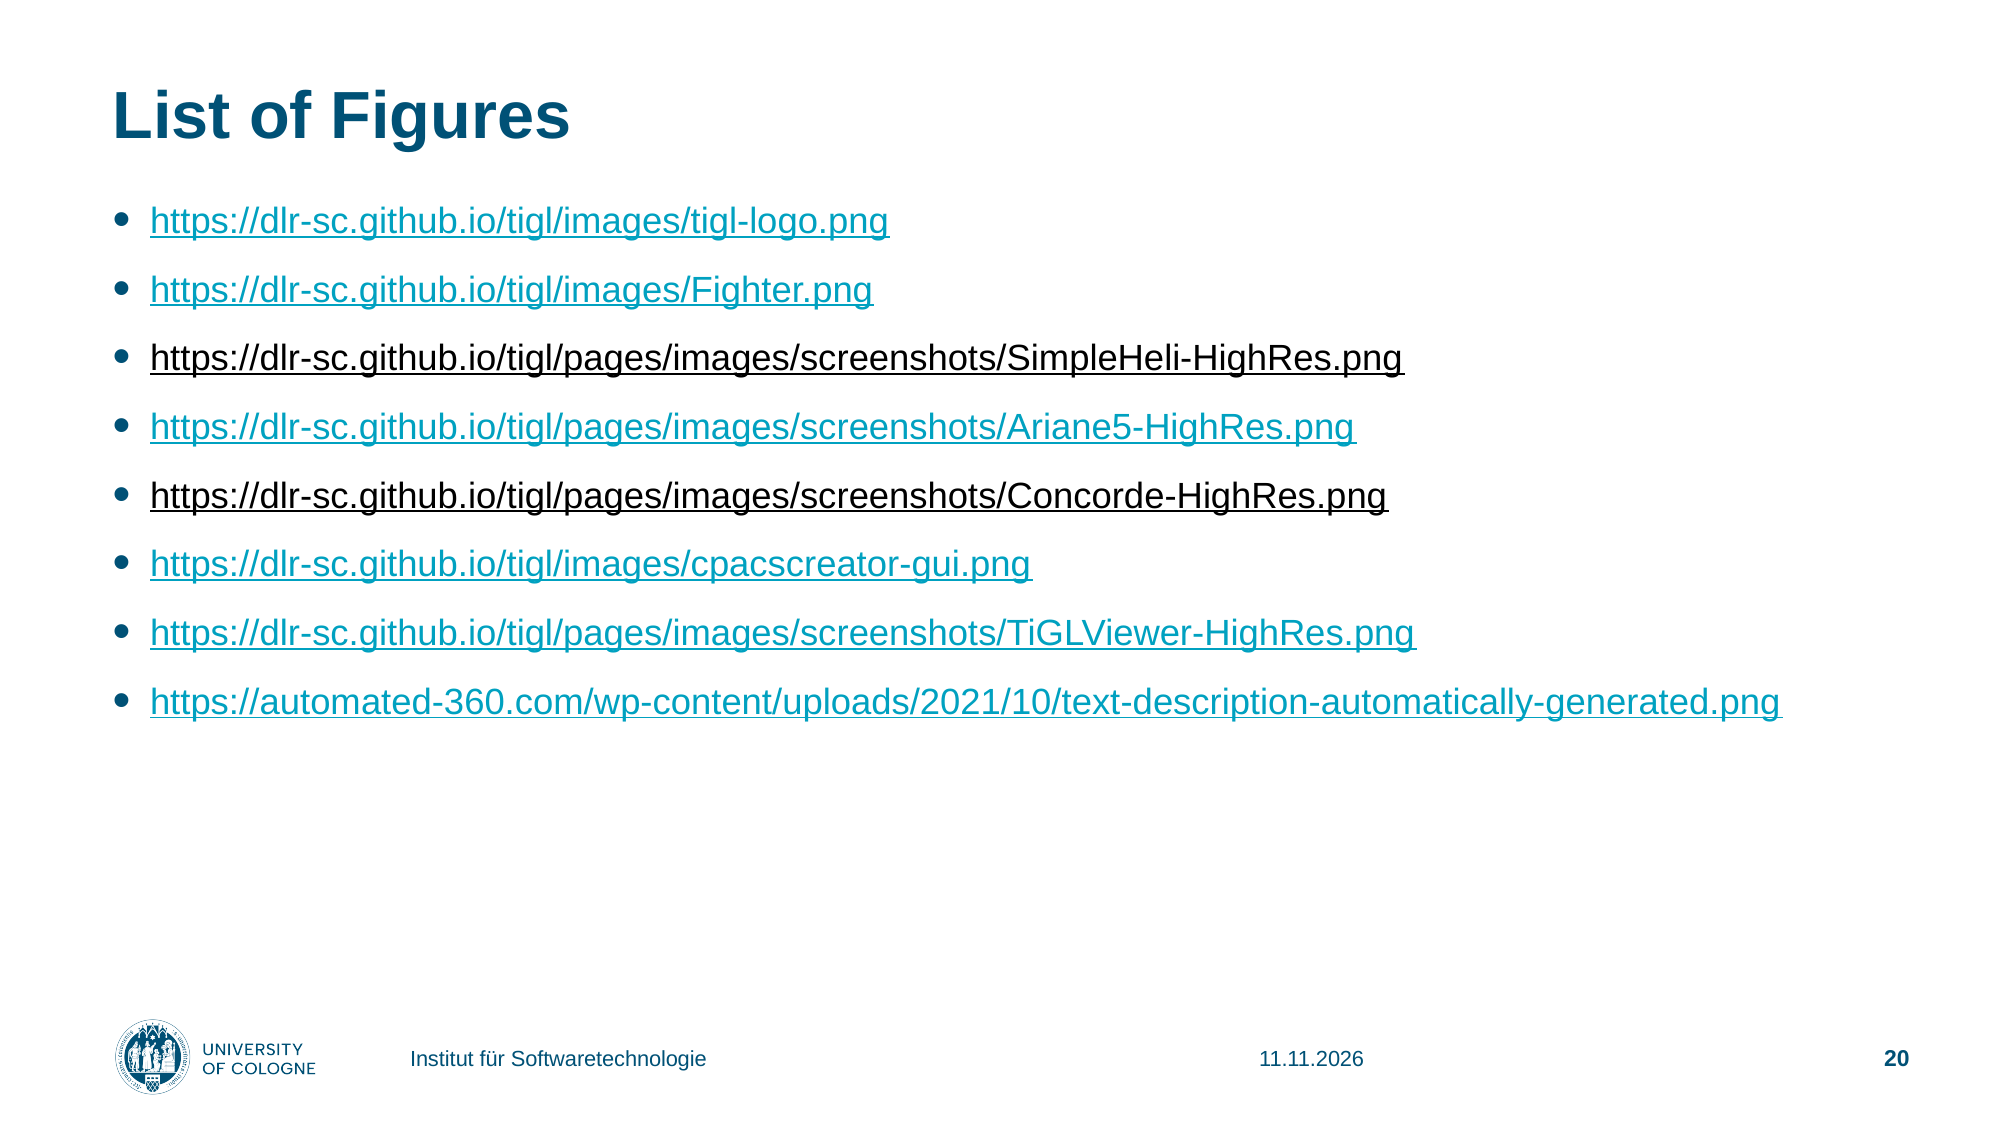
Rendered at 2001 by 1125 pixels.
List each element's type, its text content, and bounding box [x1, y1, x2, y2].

title List of Figures [112, 80, 1910, 280]
picture [102, 1007, 328, 1107]
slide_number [1259, 1037, 1459, 1078]
slide_number 20 [1459, 1037, 1910, 1078]
list https://dlr-sc.github.io/tigl/images/tigl-logo.png https://dlr-sc.github.io/tigl/images/Fighter.png https://dlr-sc.github.io/tigl/pages/images/screenshots/SimpleHeli-HighRes.png https://dlr-sc.github.io/tigl/pages/images/screenshots/Ariane5-HighRes.png https://dlr-sc.github.io/tigl/pages/images/screenshots/Concorde-HighRes.png https://dlr-sc.github.io/tigl/images/cpacscreator-gui.png https://dlr-sc.github.io/tigl/pages/images/screenshots/TiGLViewer-HighRes.png https://automated-360.com/wp-content/uploads/2021/10/text-description-automatically-generated.png [112, 197, 1963, 1000]
footer Institut für Softwaretechnologie [410, 1037, 1258, 1078]
